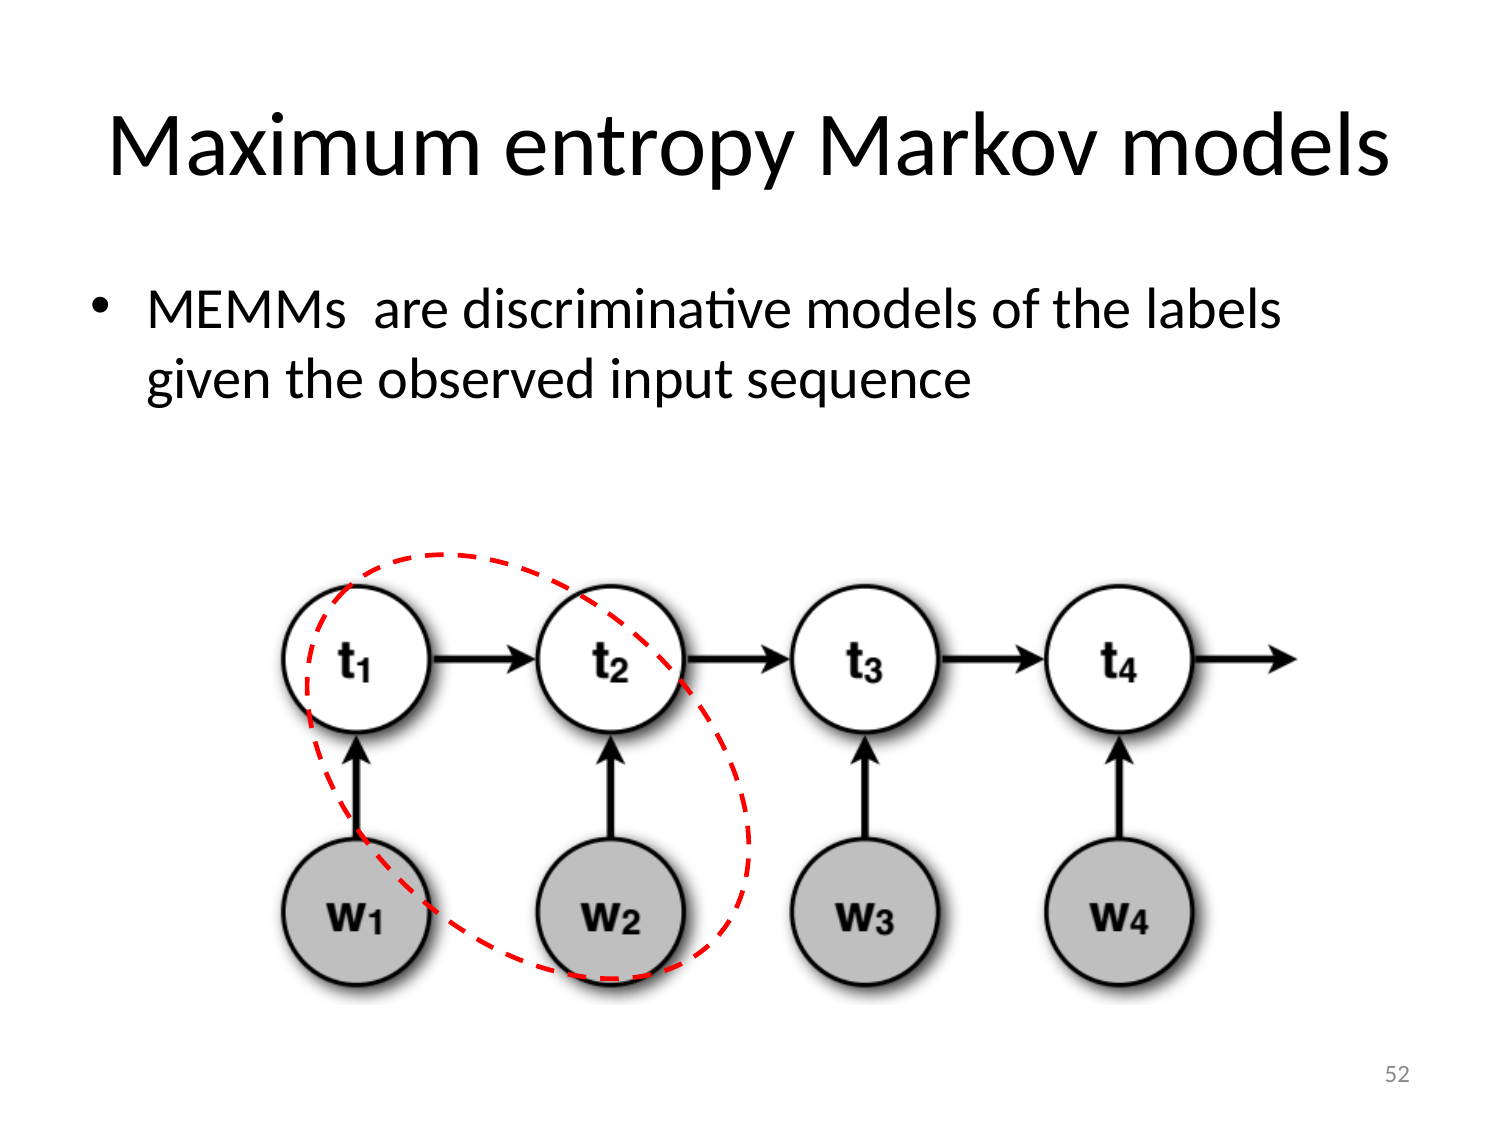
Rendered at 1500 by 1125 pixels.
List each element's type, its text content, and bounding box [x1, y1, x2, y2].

picture [263, 578, 1301, 1006]
text_box [359, 552, 547, 576]
title Maximum entropy Markov models [75, 45, 1425, 233]
slide_number 52 [1074, 1042, 1425, 1103]
